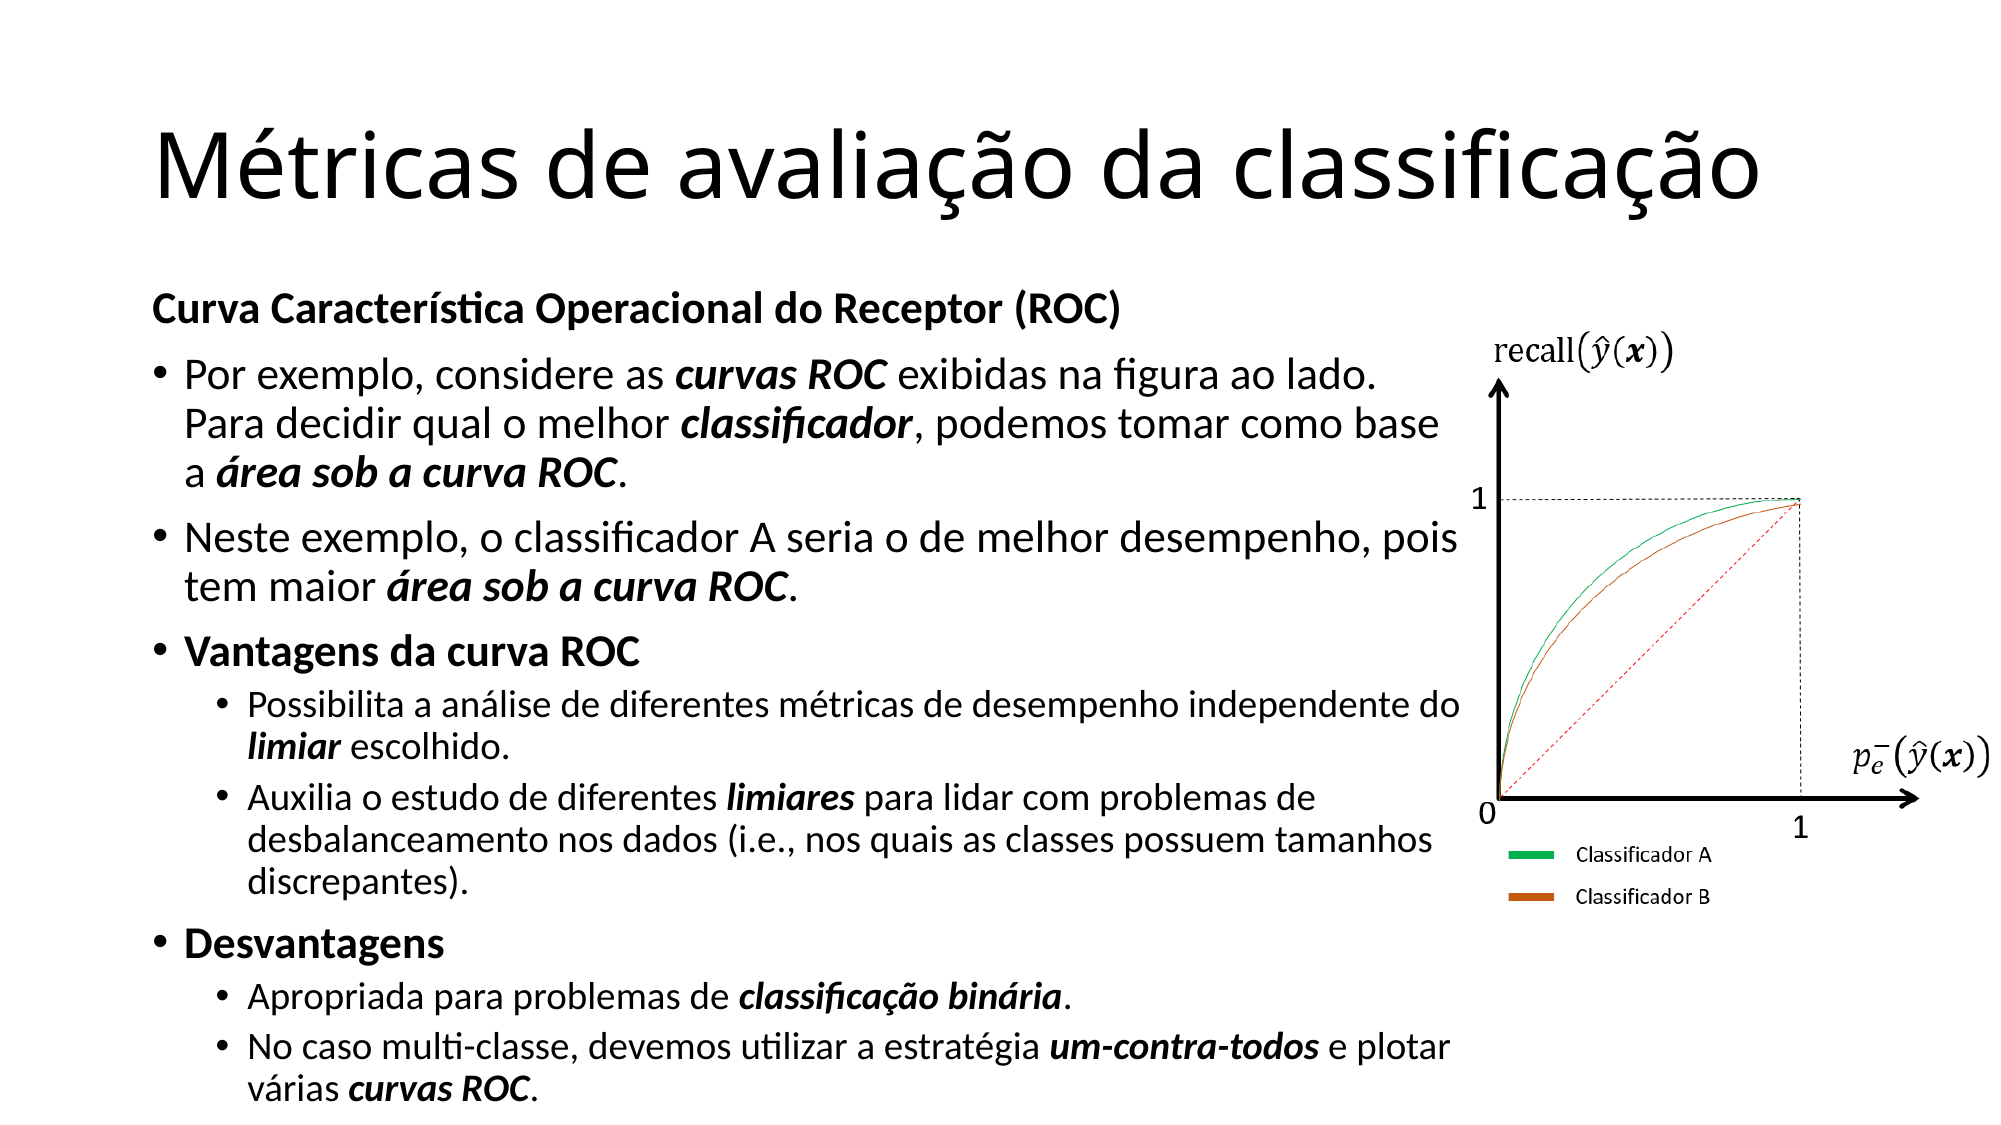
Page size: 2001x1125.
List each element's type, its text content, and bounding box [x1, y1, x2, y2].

title Métricas de avaliação da classificação [137, 59, 1863, 278]
list Curva Característica Operacional do Receptor (ROC) Por exemplo, considere as curvas ROC exibidas na figura ao lado. Para decidir qual o melhor classificador, podemos tomar como base a área sob a curva ROC. Neste exemplo, o classificador A seria o de melhor desempenho, pois tem maior área sob a curva ROC. Vantagens da curva ROC Possibilita a análise de diferentes métricas de desempenho independente do limiar escolhido. Auxilia o estudo de diferentes limiares para lidar com problemas de desbalanceamento nos dados (i.e., nos quais as classes possuem tamanhos discrepantes). Desvantagens Apropriada para problemas de classificação binária. No caso multi-classe, devemos utilizar a estratégia um-contra-todos e plotar várias curvas ROC. [137, 277, 1479, 1125]
picture [1449, 319, 2000, 924]
